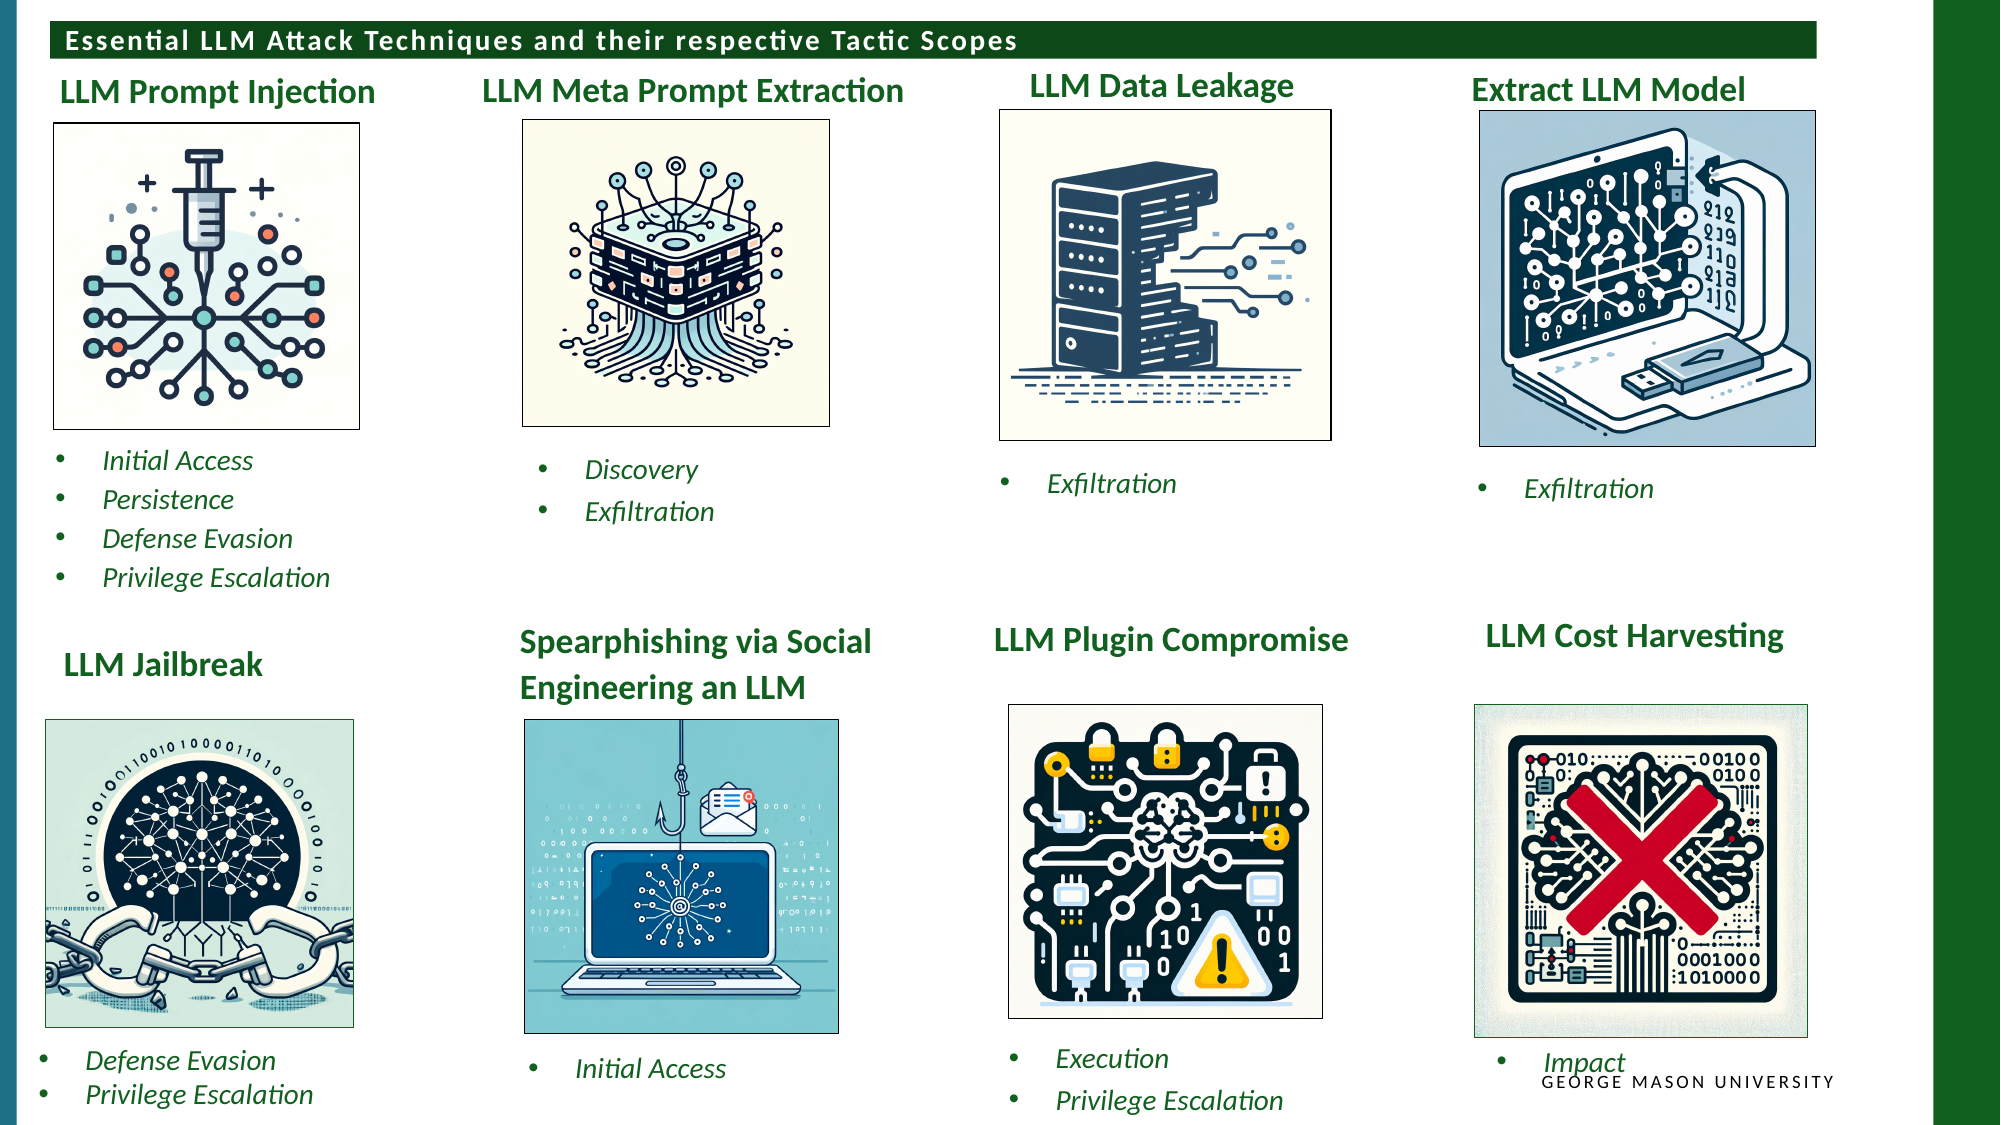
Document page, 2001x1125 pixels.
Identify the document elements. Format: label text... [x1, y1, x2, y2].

picture [522, 120, 829, 427]
text_box Exfiltration [985, 454, 1279, 507]
text_box LLM Data Leakage [1015, 54, 1542, 112]
text_box LLM Plugin Compromise [979, 608, 1397, 666]
text_box LLM Jailbreak [49, 634, 312, 692]
text_box LLM Prompt Injection [45, 60, 462, 119]
text_box Initial Access Persistence Defense Evasion Privilege Escalation [40, 433, 385, 601]
text_box Exfiltration [1462, 459, 1756, 512]
picture [53, 123, 360, 430]
picture [524, 720, 839, 1034]
text_box Defense Evasion Privilege Escalation [23, 1033, 378, 1119]
text_box Initial Access [513, 1039, 807, 1092]
picture [1474, 704, 1808, 1038]
text_box LLM Meta Prompt Extraction [467, 59, 995, 117]
text_box Impact [1481, 1050, 1775, 1086]
text_box LLM Cost Harvesting [1471, 604, 1811, 663]
picture [1008, 704, 1323, 1019]
picture [1479, 110, 1816, 447]
picture [999, 109, 1331, 441]
text_box Spearphishing via Social Engineering an LLM [505, 608, 894, 714]
picture [45, 719, 354, 1028]
list Essential LLM Attack Techniques and their respective Tactic Scopes [50, 21, 1817, 59]
text_box Discovery Exfiltration [523, 440, 817, 535]
text_box Execution Privilege Escalation [994, 1029, 1326, 1124]
text_box Extract LLM Model [1456, 55, 1788, 117]
